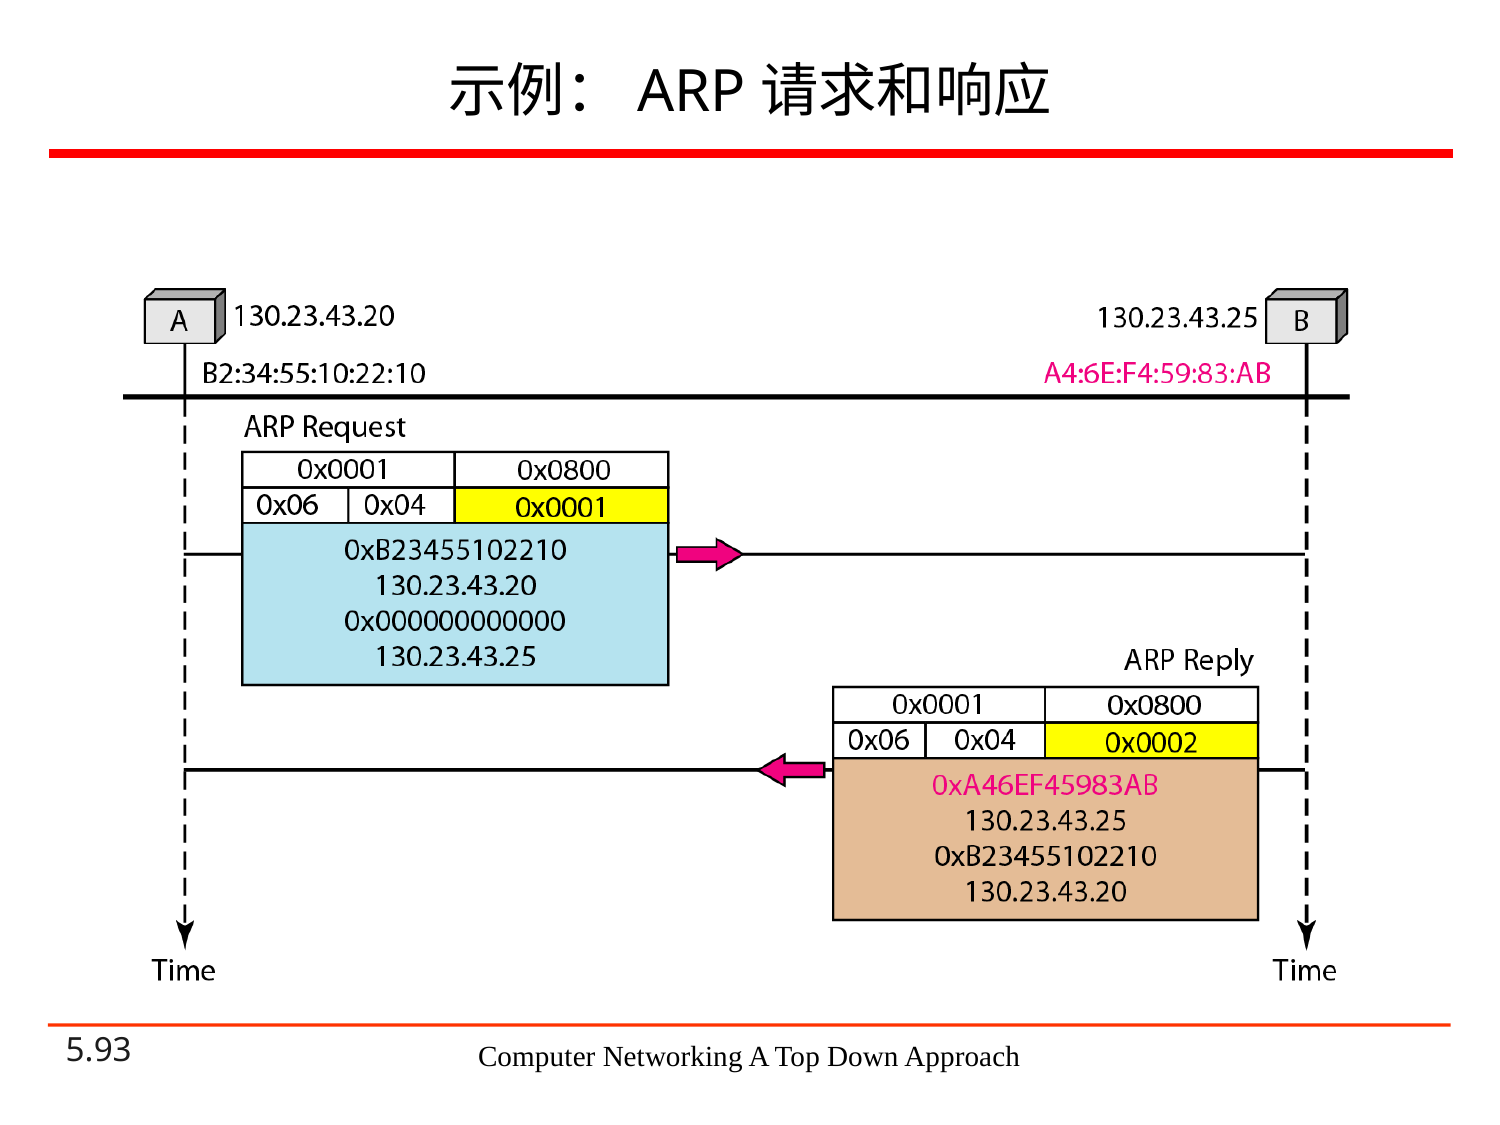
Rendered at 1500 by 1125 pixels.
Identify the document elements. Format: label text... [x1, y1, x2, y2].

picture [123, 287, 1351, 988]
title 示例：ARP请求和响应 [49, 35, 1451, 141]
